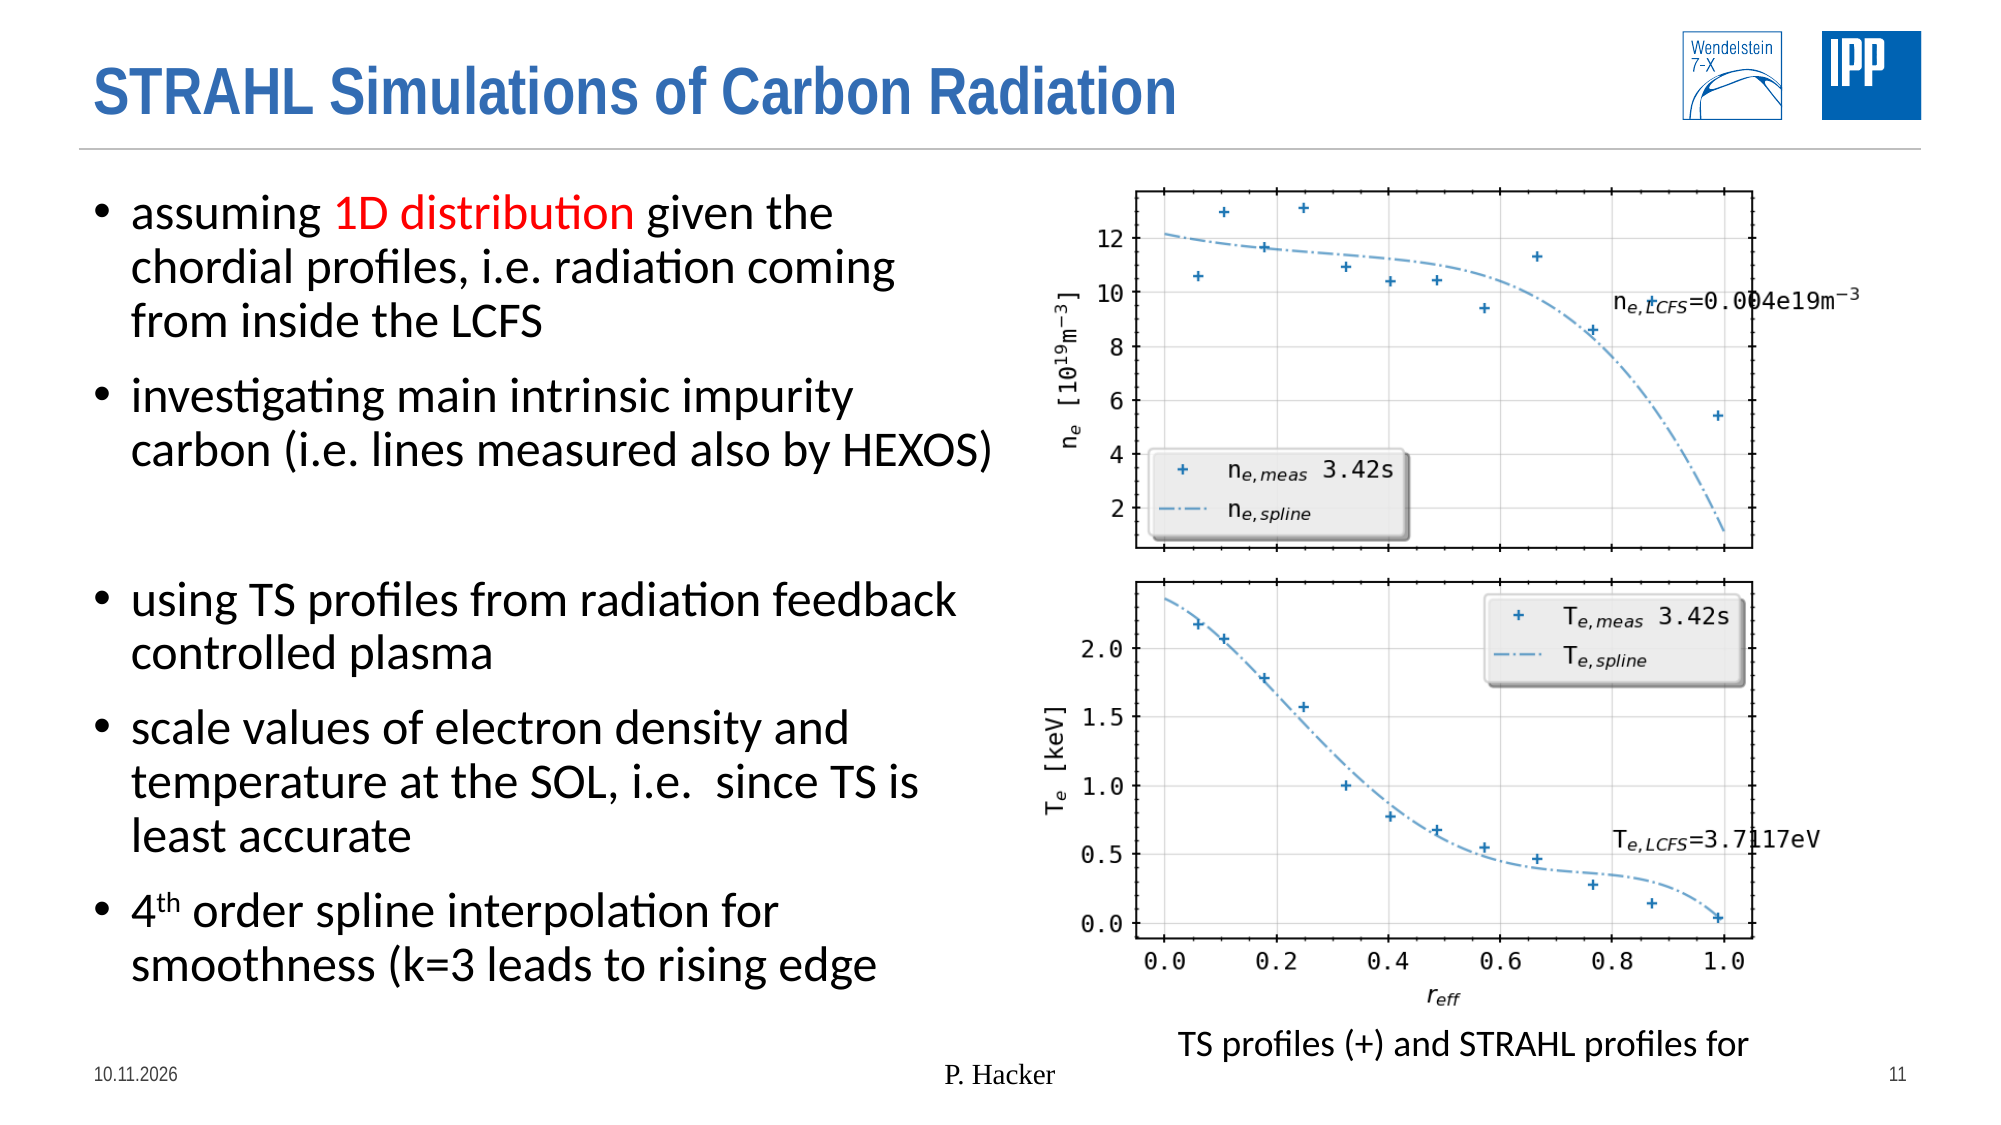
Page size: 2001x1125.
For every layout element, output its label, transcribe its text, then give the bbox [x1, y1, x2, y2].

slide_number 11 [1744, 1042, 1922, 1103]
picture [1035, 179, 1869, 1017]
title STRAHL Simulations of Carbon Radiation [78, 30, 1638, 136]
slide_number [78, 1042, 262, 1103]
footer P. Hacker [297, 1042, 1703, 1103]
